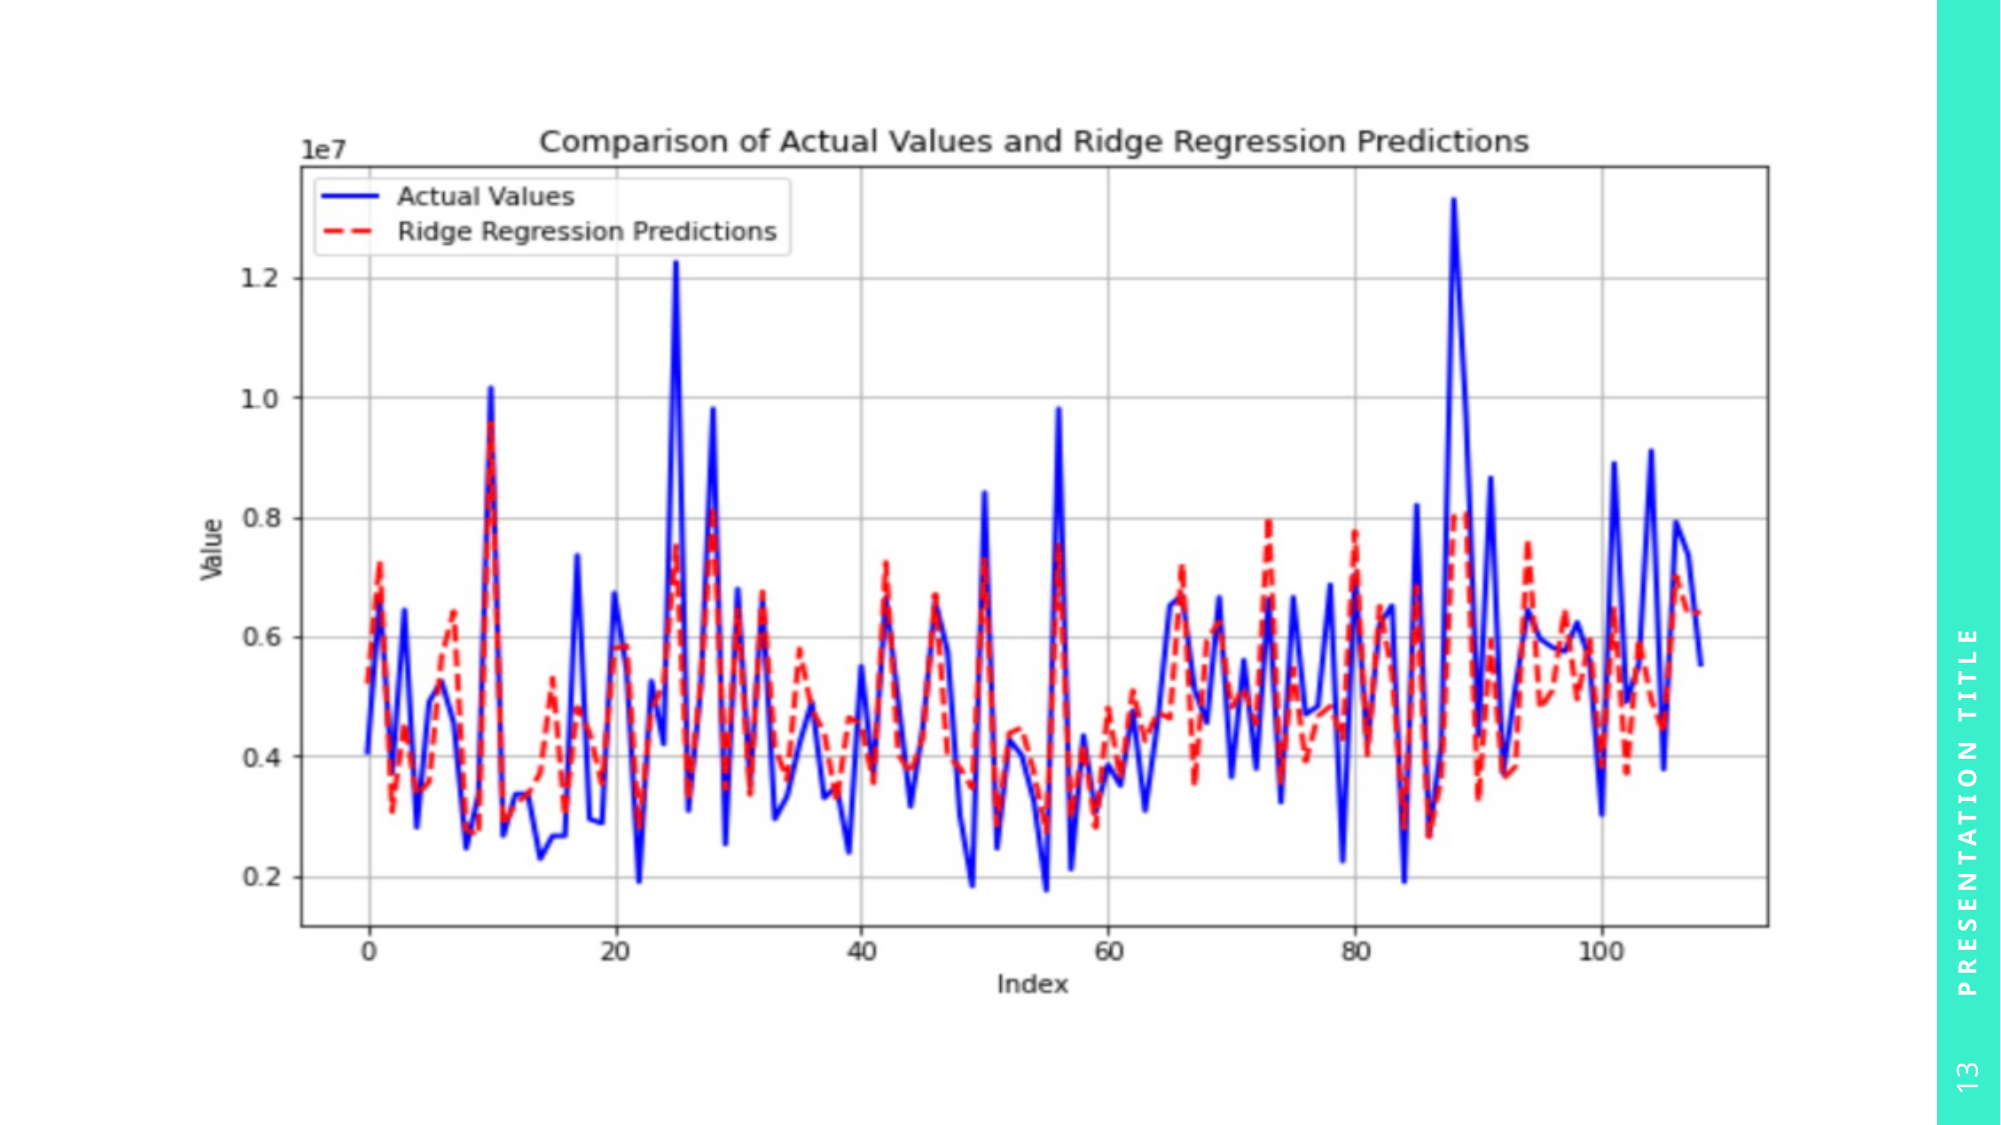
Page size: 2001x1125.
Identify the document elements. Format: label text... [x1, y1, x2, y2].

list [177, 126, 1823, 999]
footer Presentation Title [1937, 0, 2000, 1032]
slide_number 13 [1937, 1032, 2000, 1125]
